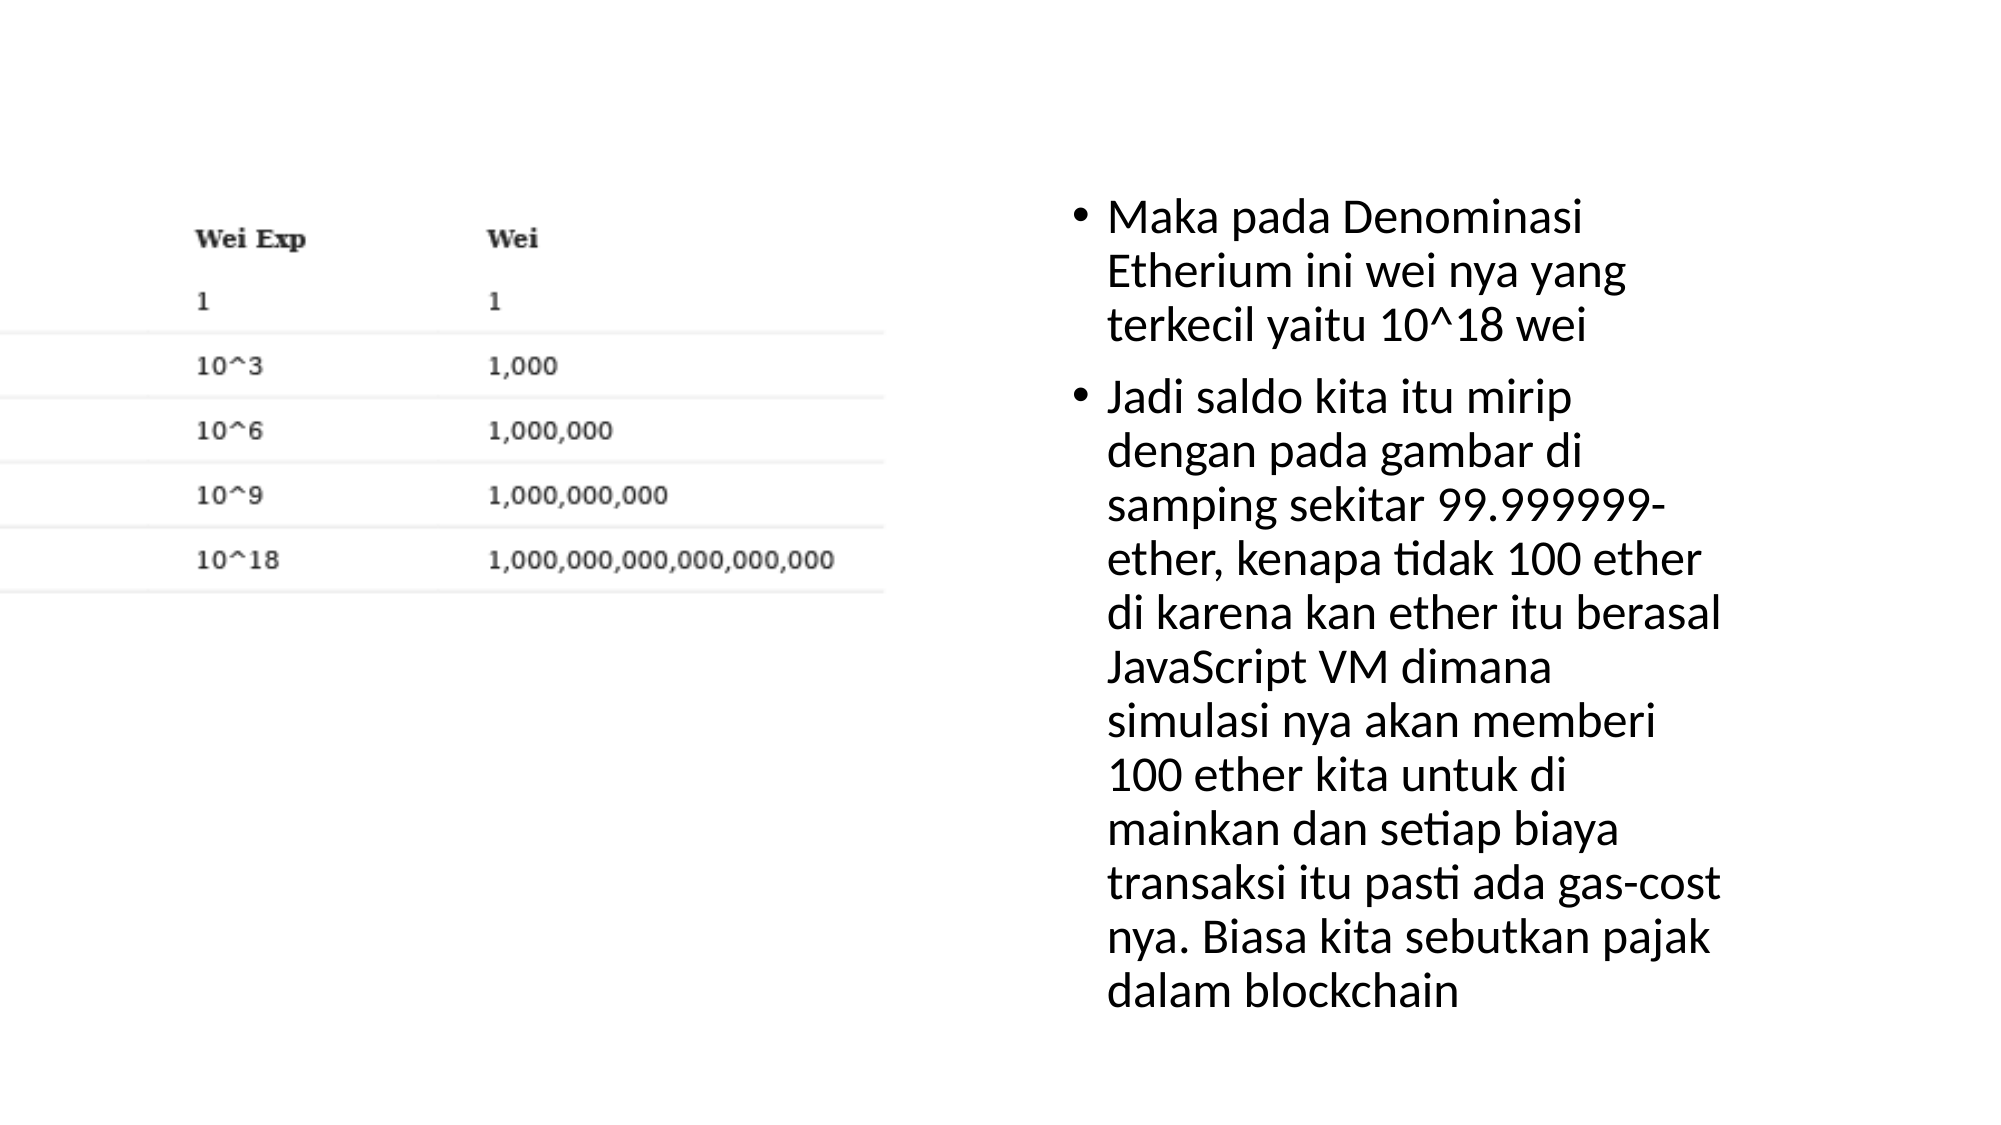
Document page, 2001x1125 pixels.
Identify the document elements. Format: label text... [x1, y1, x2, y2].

list Maka pada Denominasi Etherium ini wei nya yang terkecil yaitu 10^18 wei Jadi saldo kita itu mirip dengan pada gambar di samping sekitar 99.999999-ether, kenapa tidak 100 ether di karena kan ether itu berasal JavaScript VM dimana simulasi nya akan memberi 100 ether kita untuk di mainkan dan setiap biaya transaksi itu pasti ada gas-cost nya. Biasa kita sebutkan pajak dalam blockchain [1057, 182, 1740, 1027]
picture [0, 216, 1058, 605]
